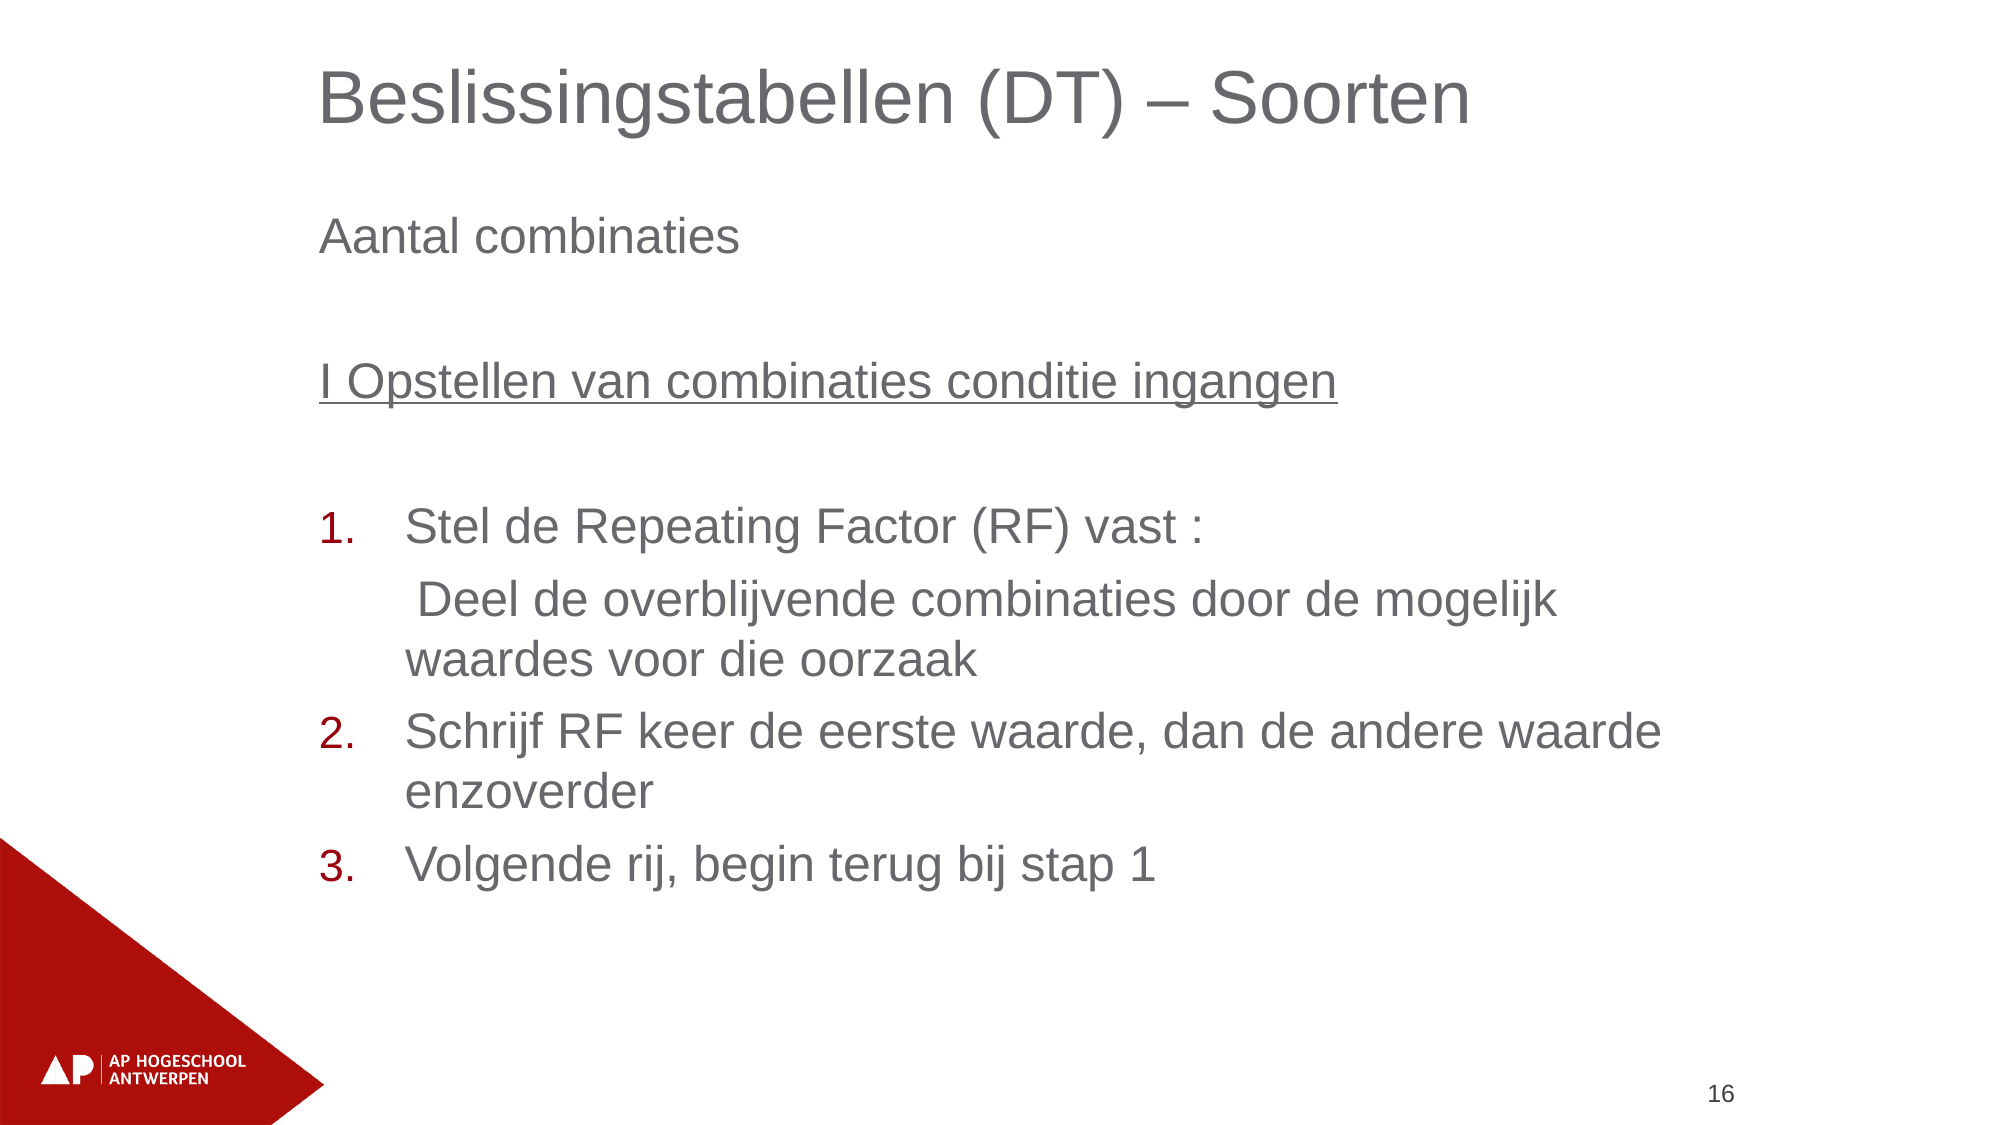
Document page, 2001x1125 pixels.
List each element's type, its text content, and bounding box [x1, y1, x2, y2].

picture [0, 831, 328, 1125]
text_box Aantal combinaties I Opstellen van combinaties conditie ingangen Stel de Repeating Factor (RF) vast : Deel de overblijvende combinaties door de mogelijk waardes voor die oorzaak Schrijf RF keer de eerste waarde, dan de andere waarde enzoverder Volgende rij, begin terug bij stap 1 [303, 196, 1697, 977]
text_box Beslissingstabellen (DT) – Soorten [303, 0, 1733, 188]
text_box 16 [1400, 1062, 1750, 1122]
